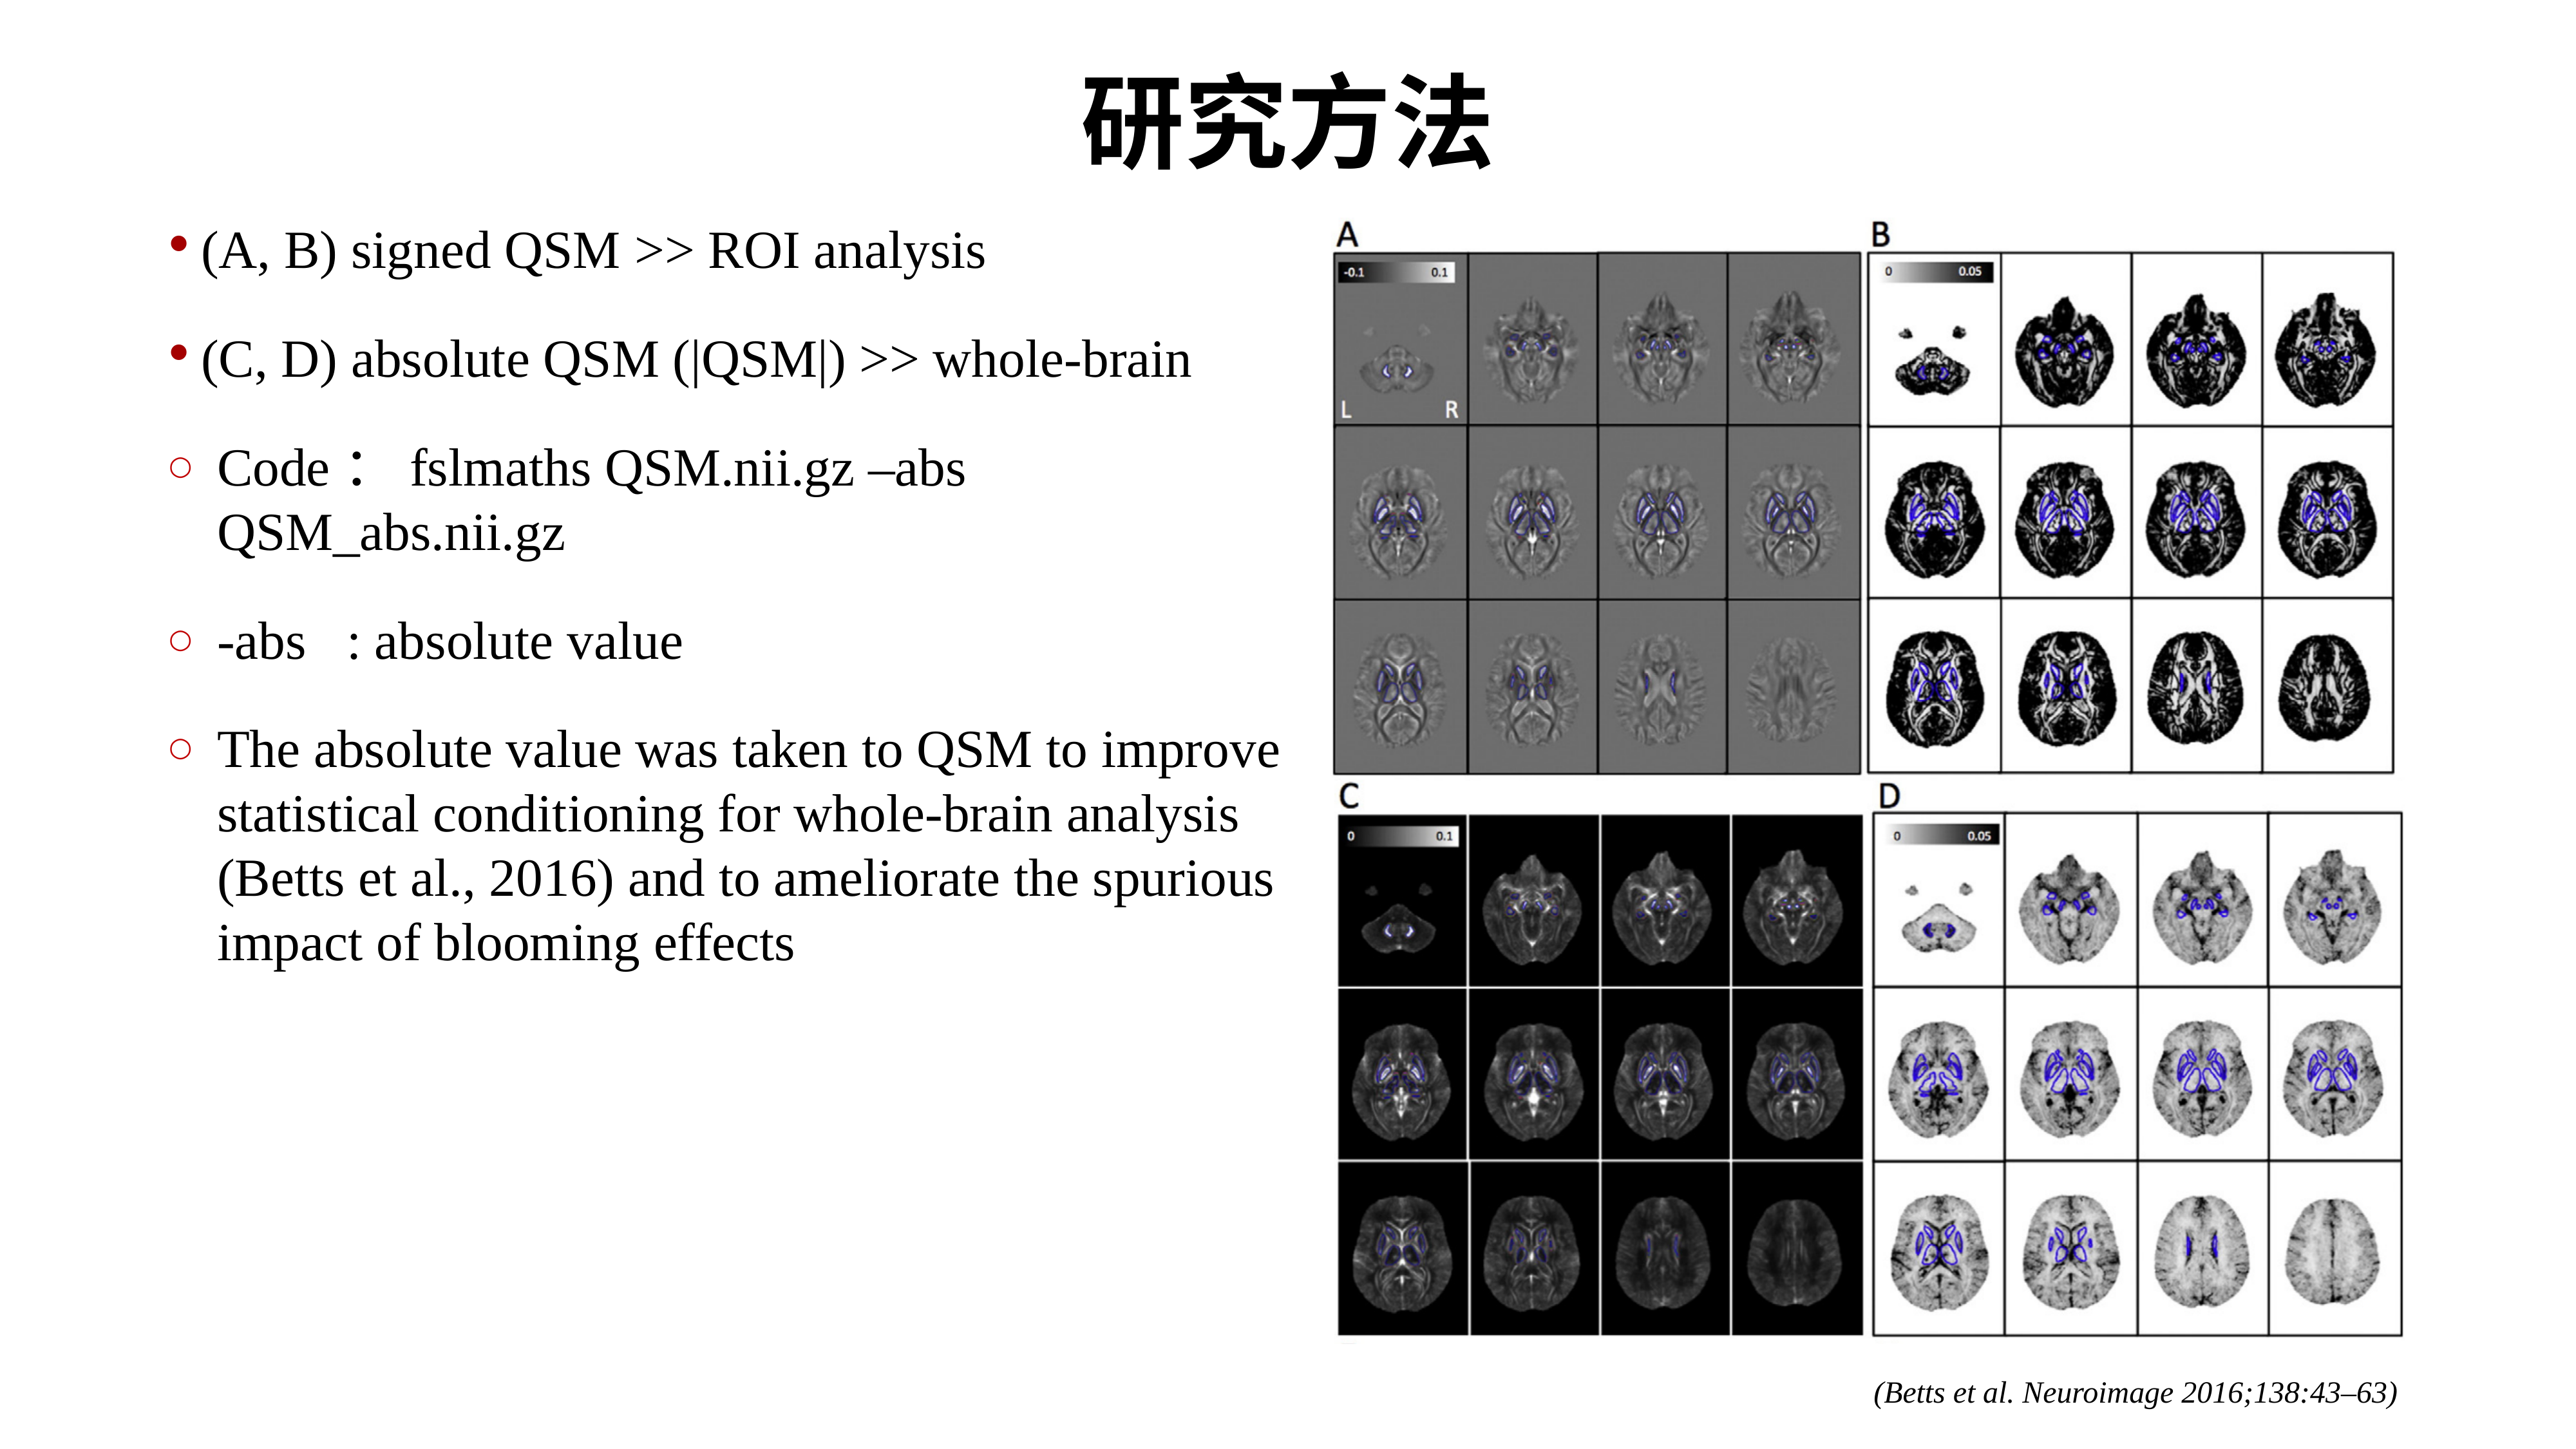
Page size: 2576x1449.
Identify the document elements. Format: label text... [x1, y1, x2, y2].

list (Betts et al. Neuroimage 2016;138:43–63) [1288, 1188, 2399, 1409]
title 研究方法 [0, 39, 2576, 215]
picture [1326, 214, 2407, 1344]
list (A, B) signed QSM >> ROI analysis (C, D) absolute QSM (|QSM|) >> whole-brain Code：fslmaths QSM.nii.gz –abs QSM_abs.nii.gz -abs : absolute value The absolute value was taken to QSM to improve statistical conditioning for whole-brain analysis (Betts et al., 2016) and to ameliorate the spurious impact of blooming effects [169, 214, 1288, 1387]
